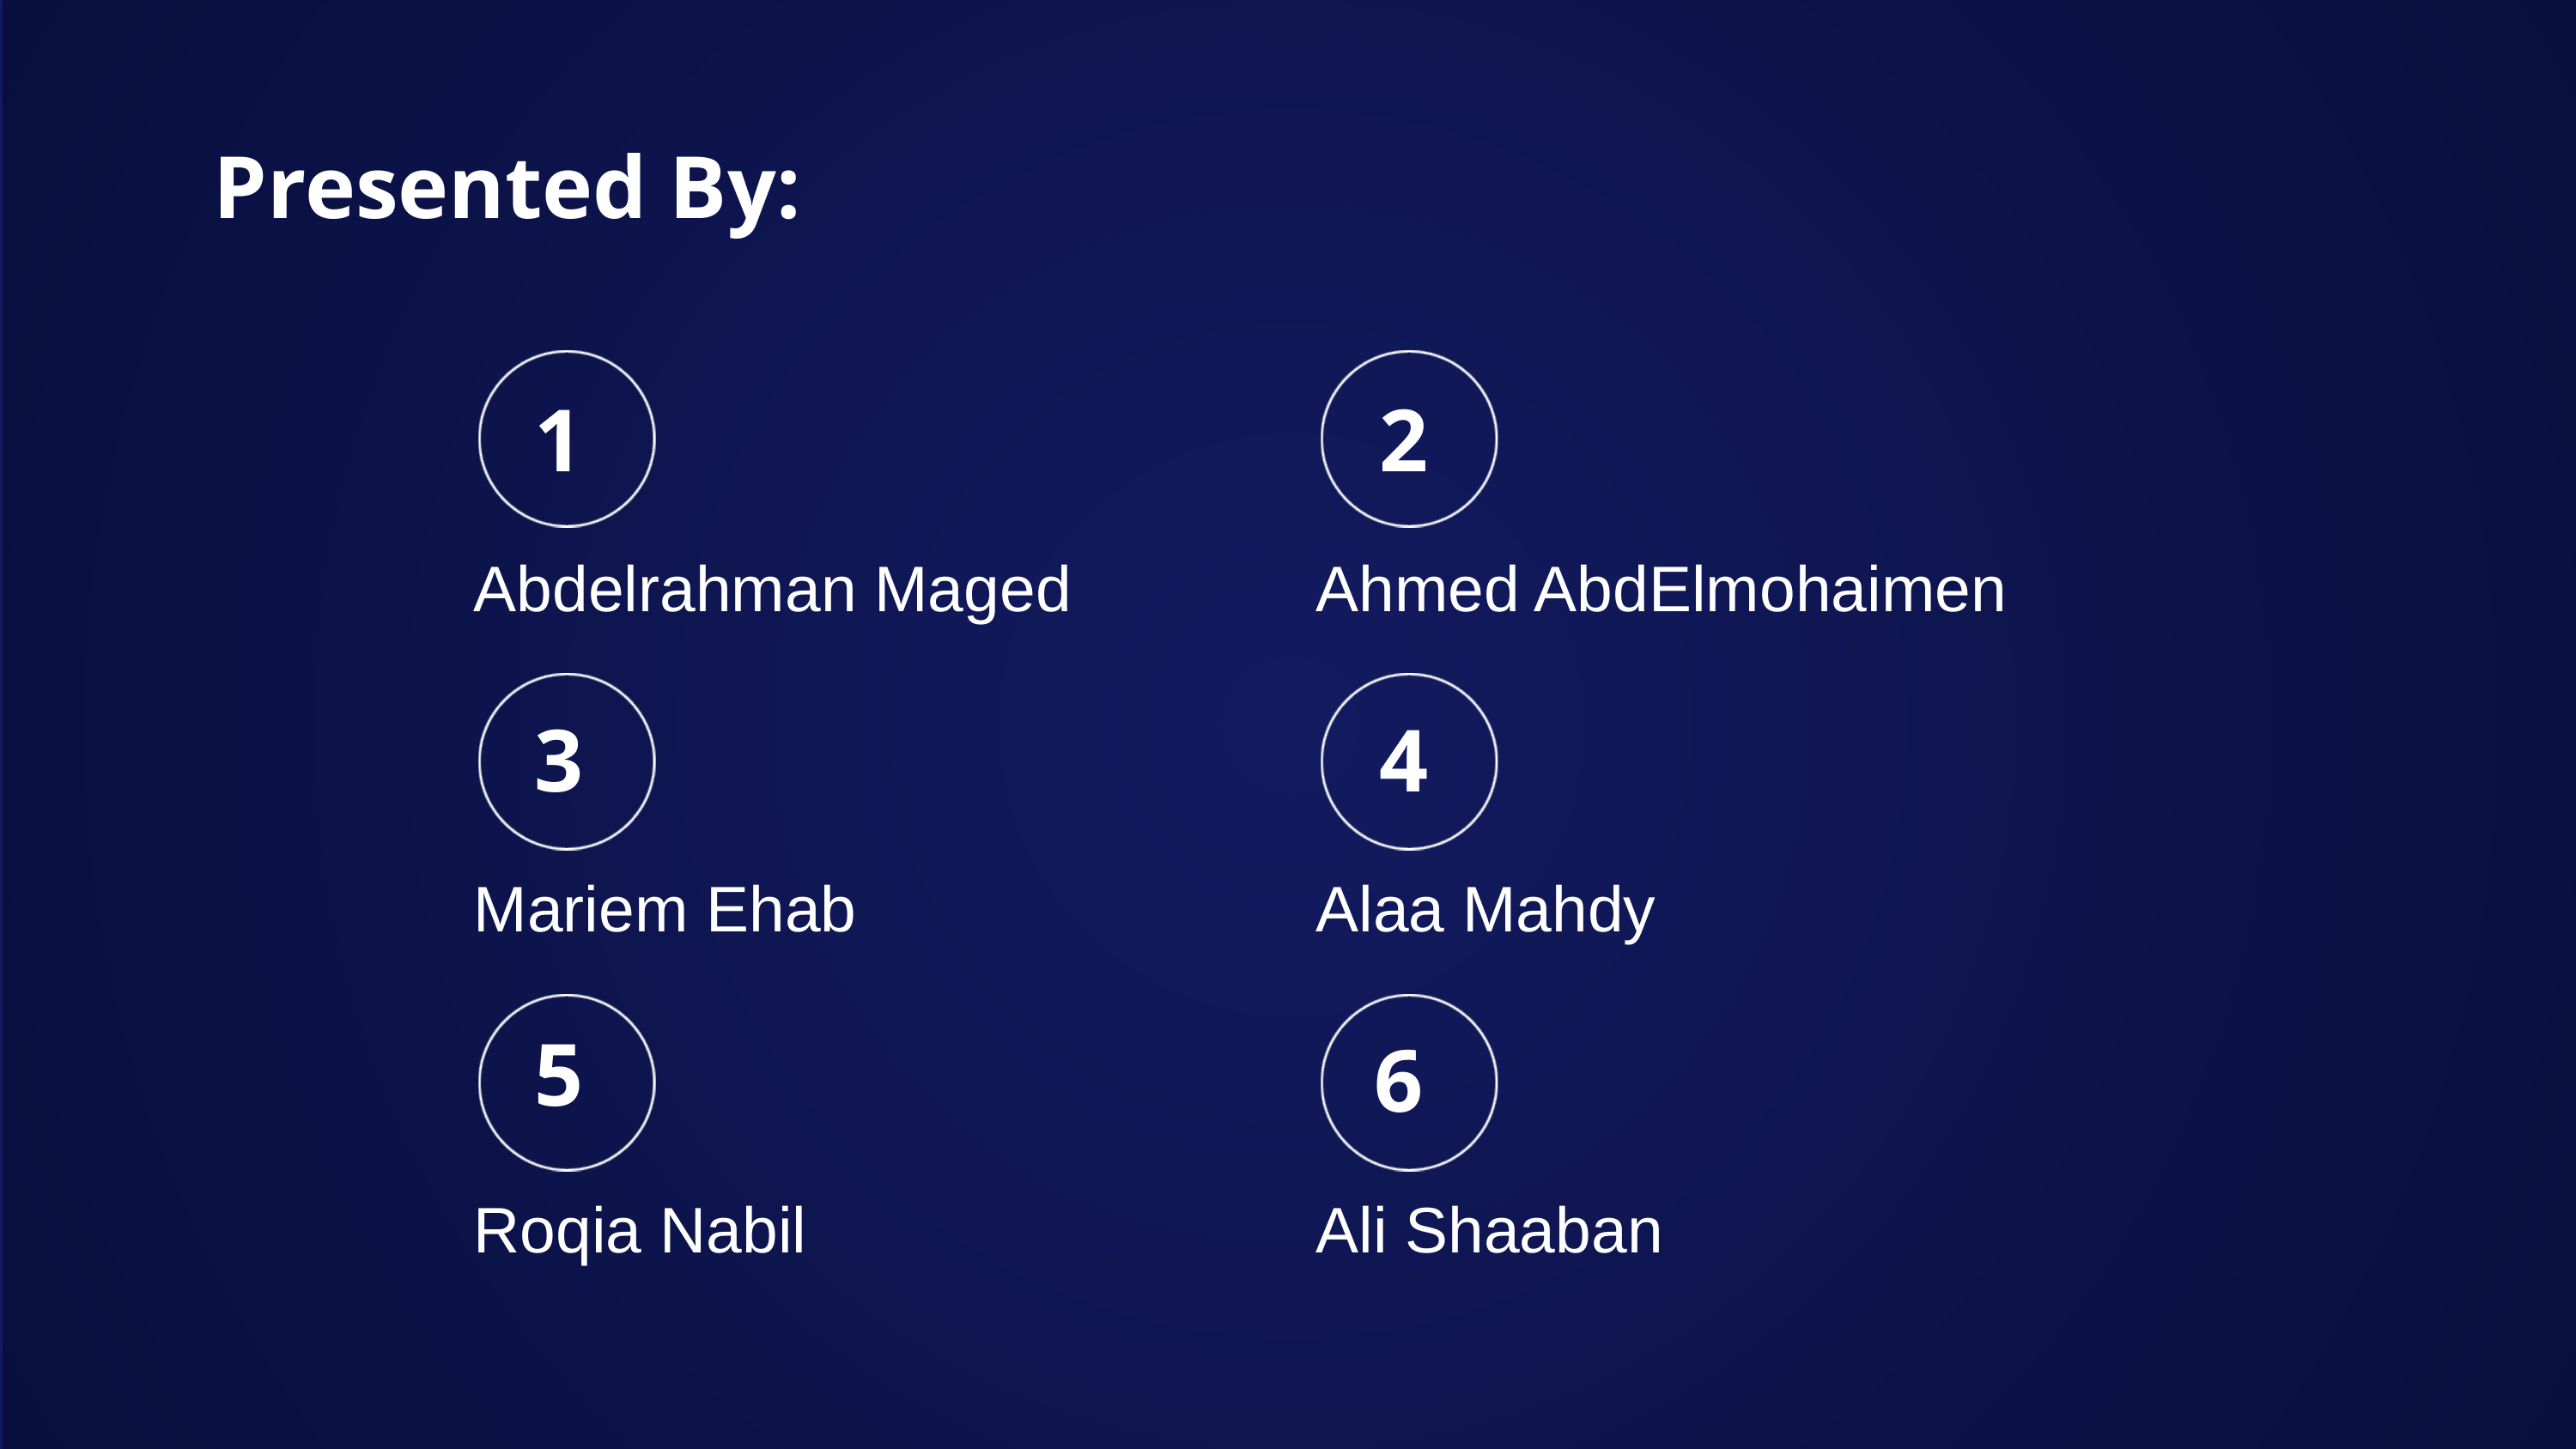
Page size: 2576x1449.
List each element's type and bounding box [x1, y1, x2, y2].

text_box [2, 0, 2576, 1449]
